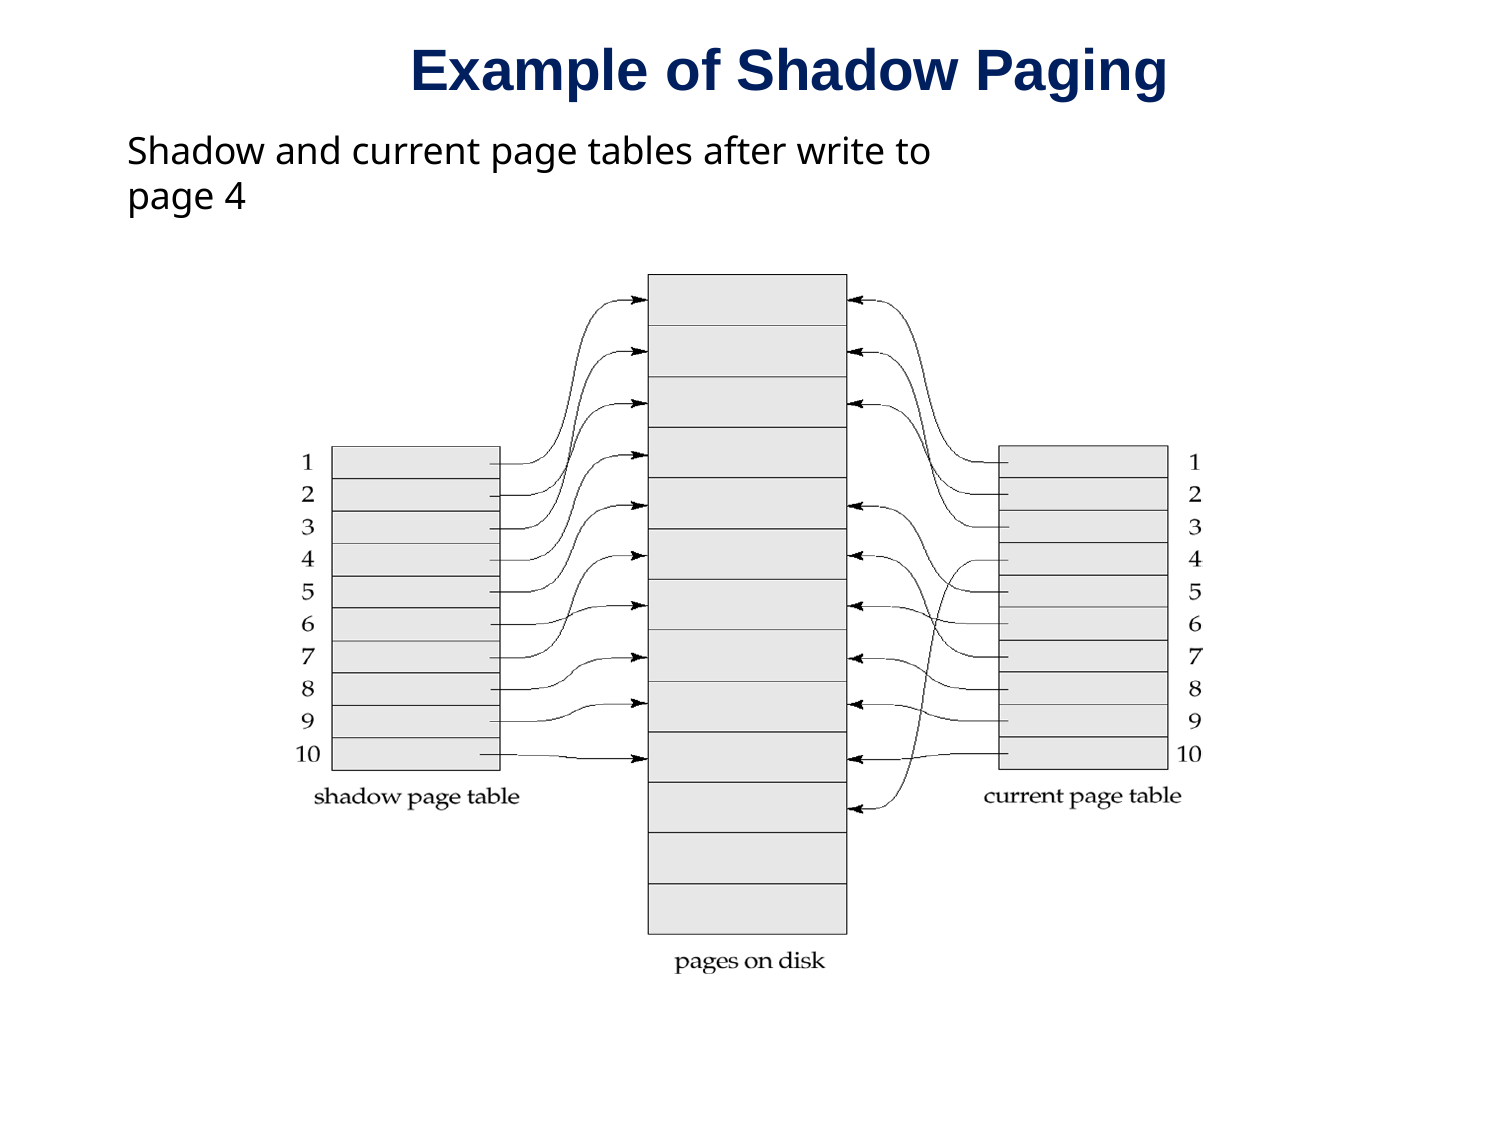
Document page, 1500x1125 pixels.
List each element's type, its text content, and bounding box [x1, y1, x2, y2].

picture [296, 274, 1204, 974]
text_box Shadow and current page tables after write to page 4 [124, 124, 1011, 217]
title Example of Shadow Paging [26, 30, 1474, 221]
